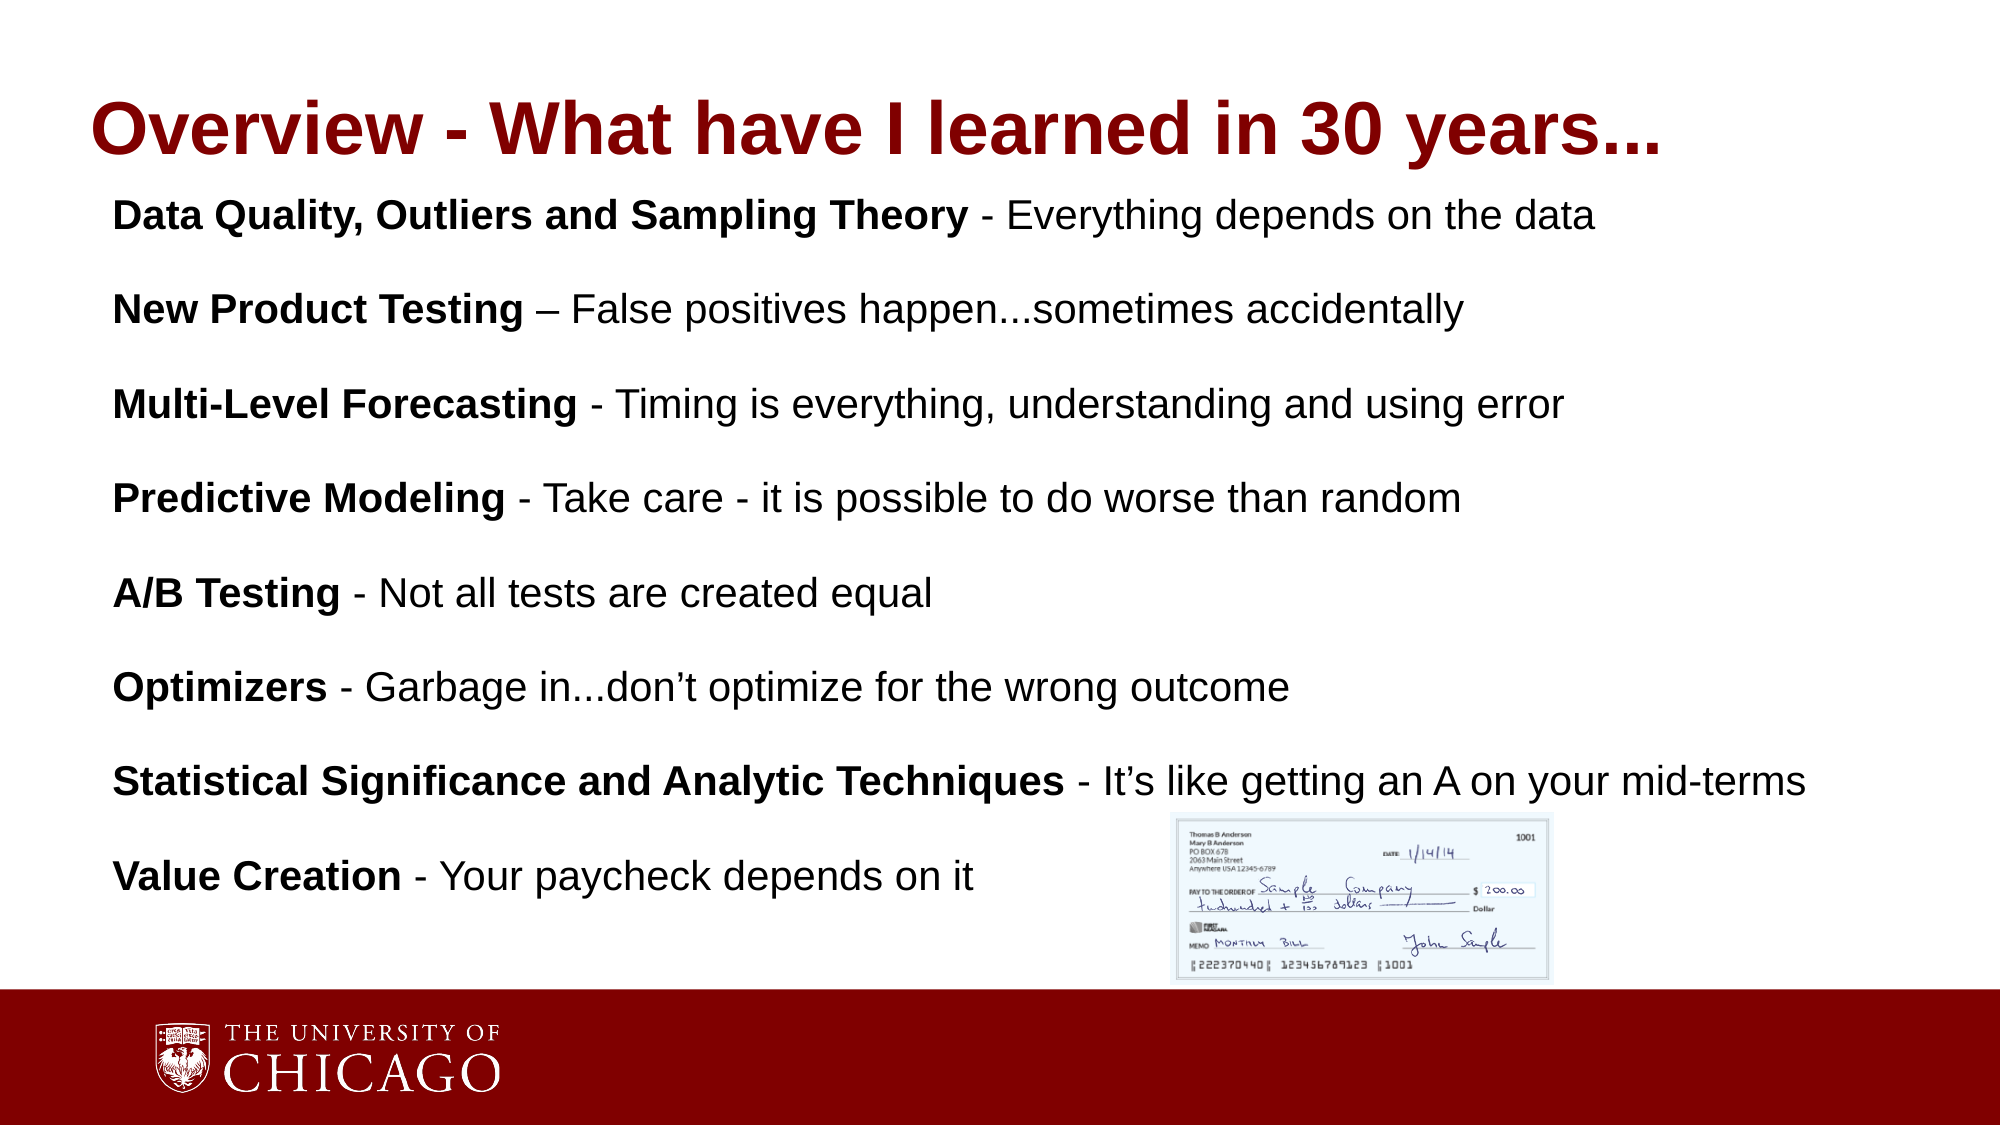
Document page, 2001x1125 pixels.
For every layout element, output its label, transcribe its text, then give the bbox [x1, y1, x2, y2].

list Data Quality, Outliers and Sampling Theory - Everything depends on the data New Product Testing – False positives happen...sometimes accidentally Multi-Level Forecasting - Timing is everything, understanding and using error Predictive Modeling - Take care - it is possible to do worse than random A/B Testing - Not all tests are created equal Optimizers - Garbage in...don’t optimize for the wrong outcome Statistical Significance and Analytic Techniques - It’s like getting an A on your mid-terms Value Creation - Your paycheck depends on it [92, 167, 1956, 915]
picture [1170, 811, 1554, 985]
title Overview - What have I learned in 30 years... [69, 59, 1934, 185]
